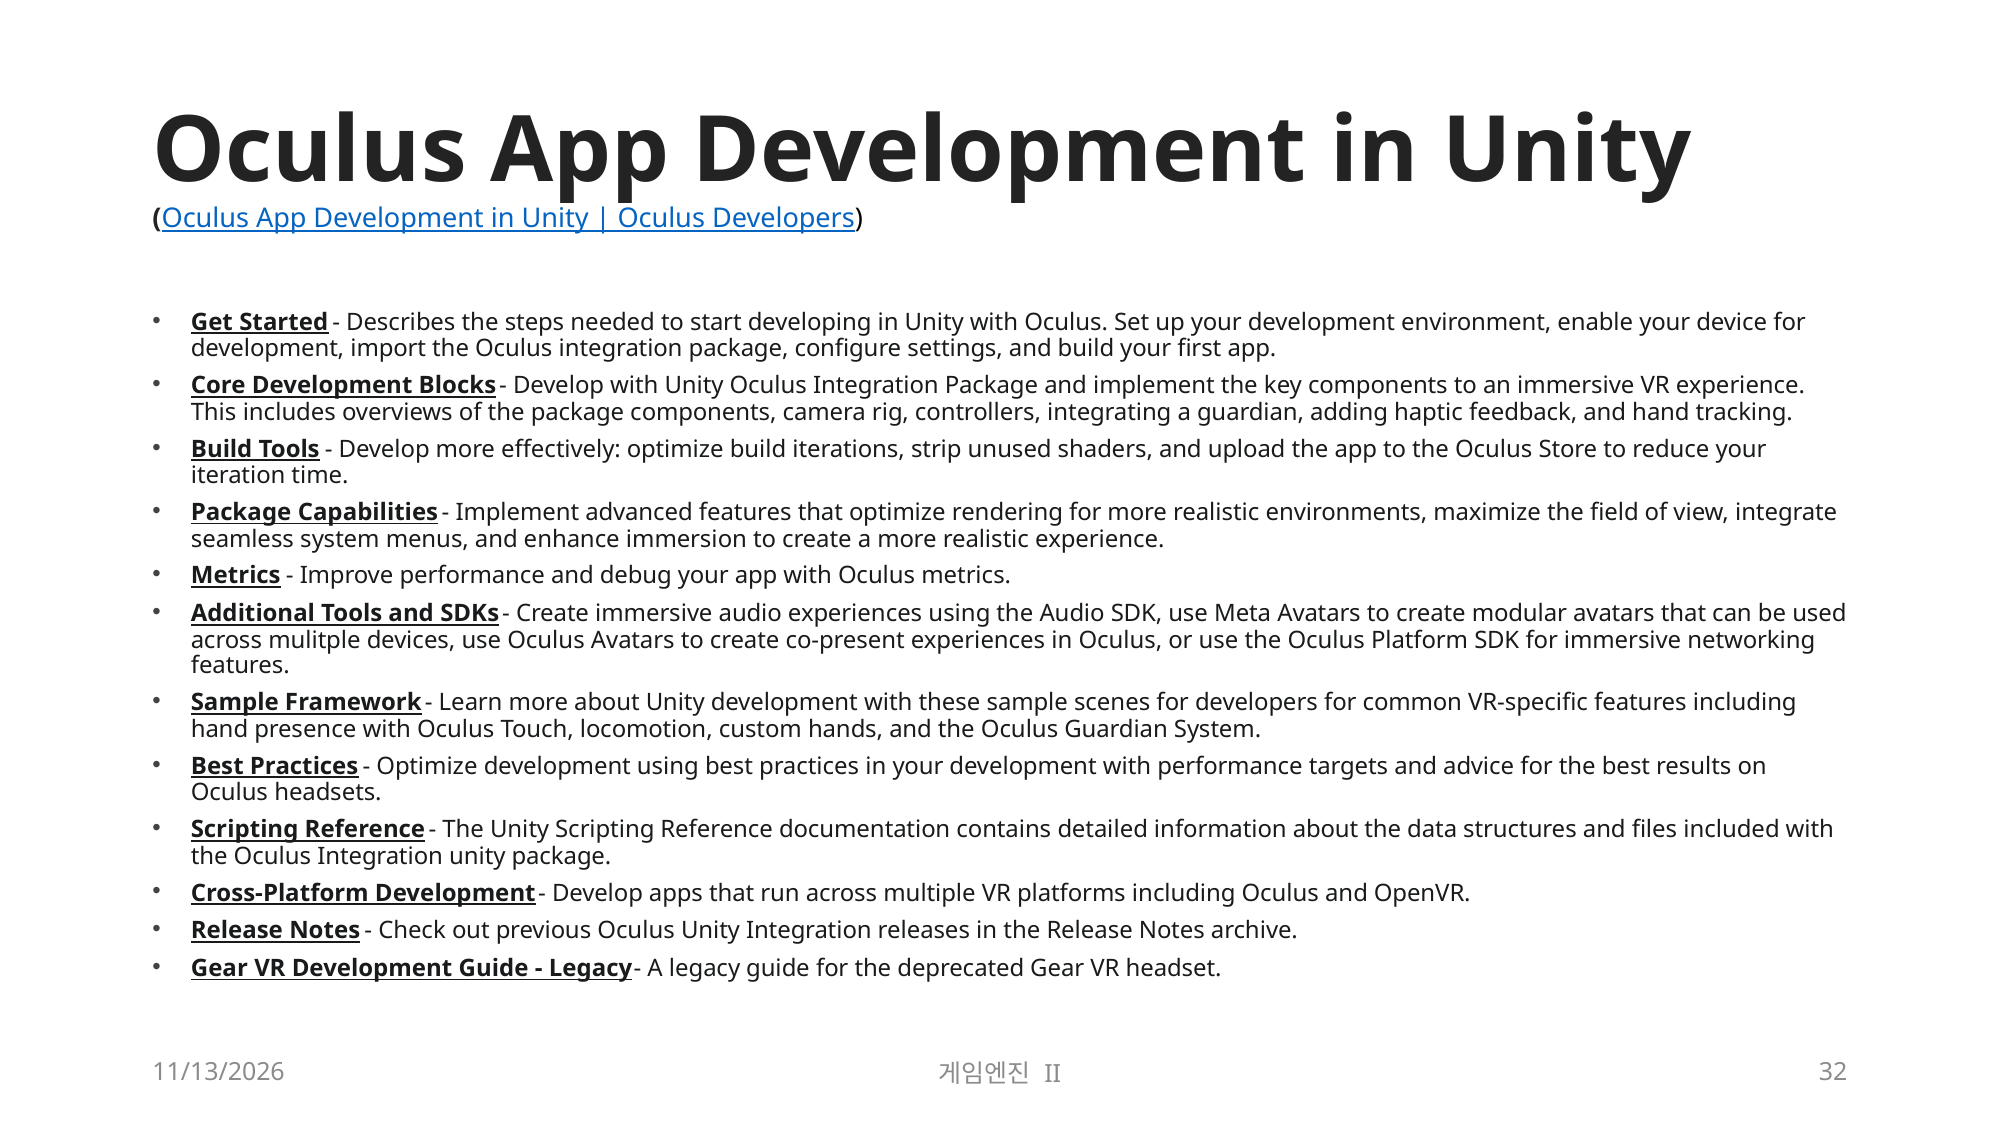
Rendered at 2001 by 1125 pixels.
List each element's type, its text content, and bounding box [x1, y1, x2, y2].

list Get Started - Describes the steps needed to start developing in Unity with Oculus. Set up your development environment, enable your device for development, import the Oculus integration package, configure settings, and build your first app. Core Development Blocks - Develop with Unity Oculus Integration Package and implement the key components to an immersive VR experience. This includes overviews of the package components, camera rig, controllers, integrating a guardian, adding haptic feedback, and hand tracking. Build Tools - Develop more effectively: optimize build iterations, strip unused shaders, and upload the app to the Oculus Store to reduce your iteration time. Package Capabilities - Implement advanced features that optimize rendering for more realistic environments, maximize the field of view, integrate seamless system menus, and enhance immersion to create a more realistic experience. Metrics - Improve performance and debug your app with Oculus metrics. Additional Tools and SDKs - Create immersive audio experiences using the Audio SDK, use Meta Avatars to create modular avatars that can be used across mulitple devices, use Oculus Avatars to create co-present experiences in Oculus, or use the Oculus Platform SDK for immersive networking features. Sample Framework - Learn more about Unity development with these sample scenes for developers for common VR-specific features including hand presence with Oculus Touch, locomotion, custom hands, and the Oculus Guardian System. Best Practices - Optimize development using best practices in your development with performance targets and advice for the best results on Oculus headsets. Scripting Reference - The Unity Scripting Reference documentation contains detailed information about the data structures and files included with the Oculus Integration unity package. Cross-Platform Development - Develop apps that run across multiple VR platforms including Oculus and OpenVR. Release Notes - Check out previous Oculus Unity Integration releases in the Release Notes archive. Gear VR Development Guide - Legacy - A legacy guide for the deprecated Gear VR headset. [137, 299, 1863, 1014]
title Oculus App Development in Unity (Oculus App Development in Unity | Oculus Developers) [137, 59, 1863, 278]
slide_number 32 [1412, 1042, 1863, 1103]
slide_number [137, 1042, 588, 1103]
footer 게임엔진 II [662, 1042, 1338, 1103]
